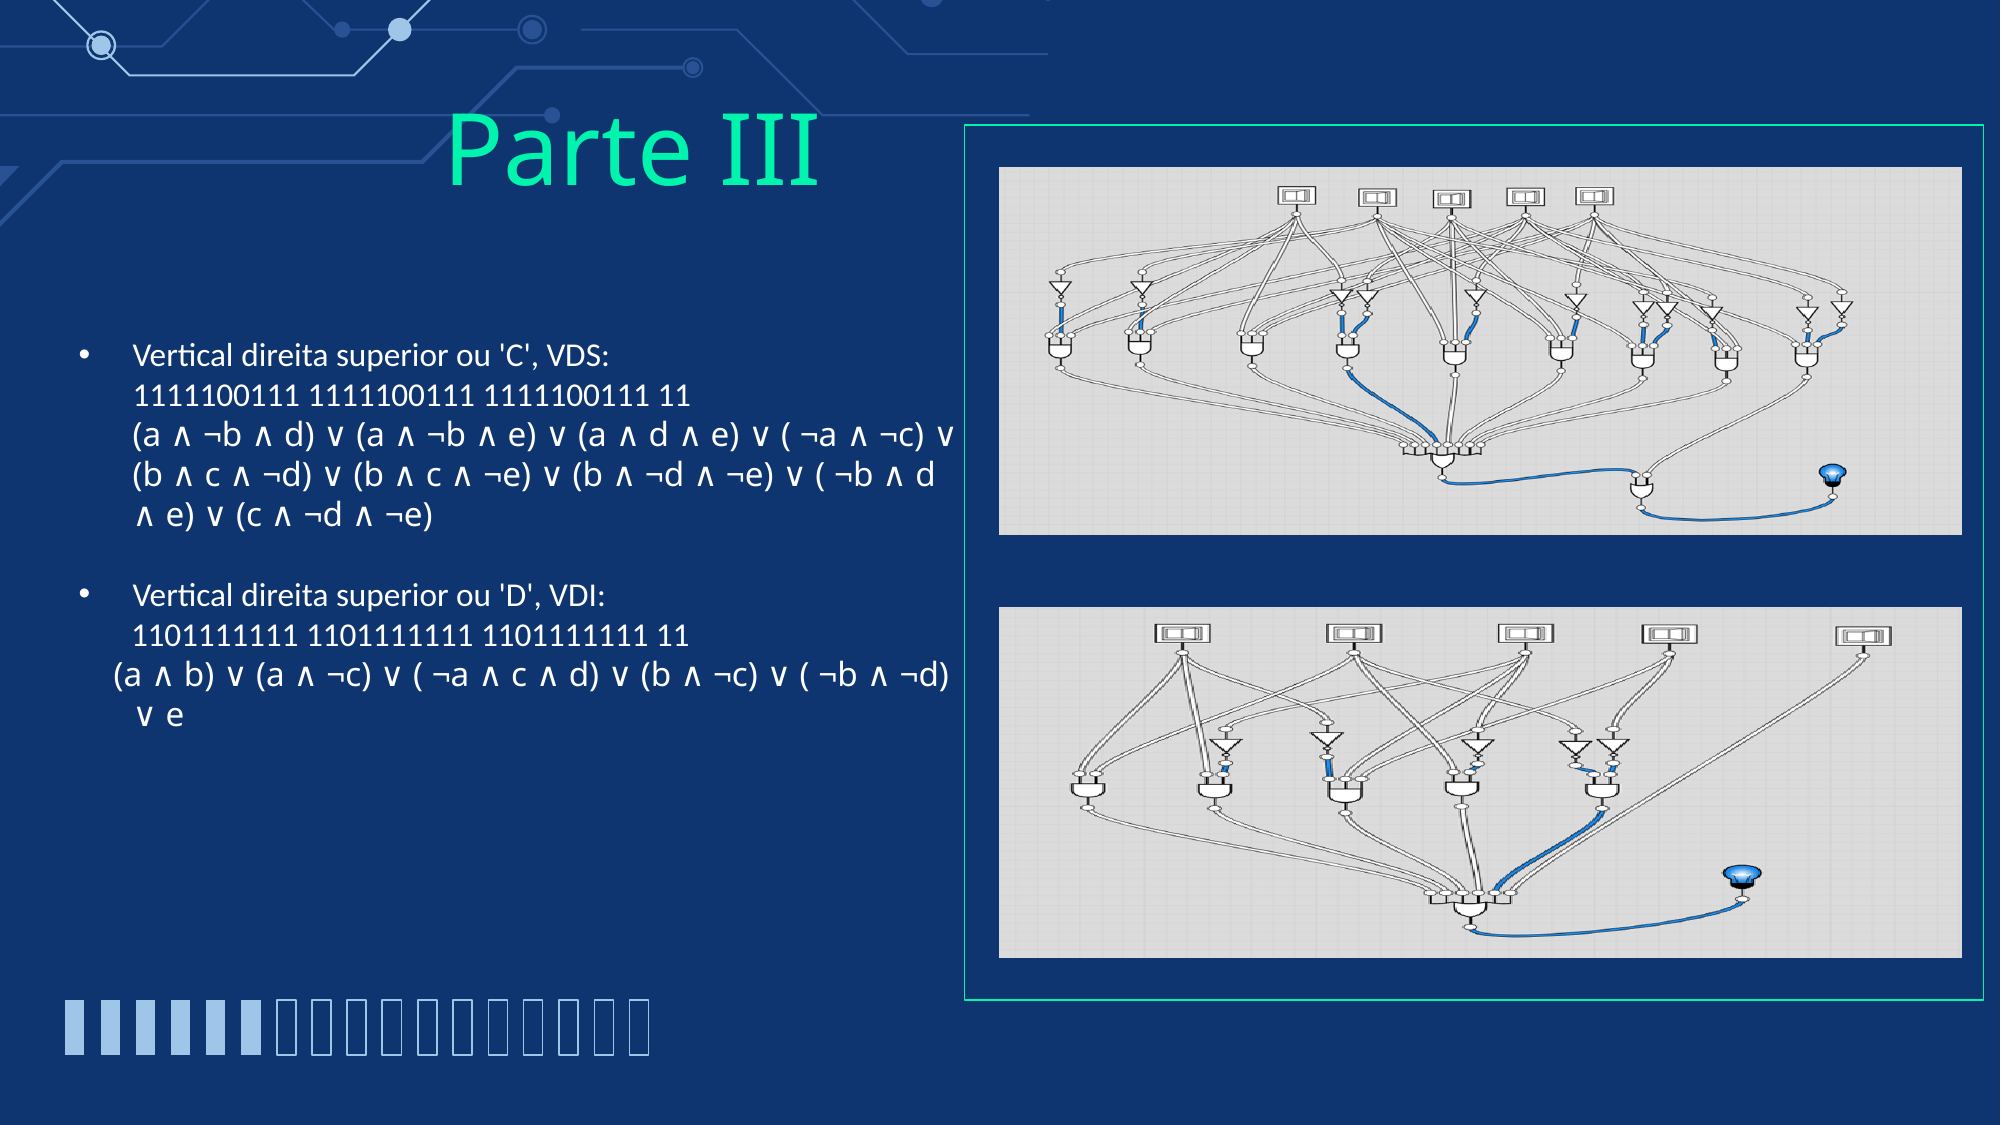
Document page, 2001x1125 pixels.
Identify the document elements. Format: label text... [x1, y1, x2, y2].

title Parte III [157, 86, 926, 203]
subtitle Vertical direita superior ou 'C', VDS: 1111100111 1111100111 1111100111 11 (a ∧ ¬b ∧ d) ∨ (a ∧ ¬b ∧ e) ∨ (a ∧ d ∧ e) ∨ ( ¬a ∧ ¬c) ∨ (b ∧ c ∧ ¬d) ∨ (b ∧ c ∧ ¬e) ∨ (b ∧ ¬d ∧ ¬e) ∨ ( ¬b ∧ d ∧ e) ∨ (c ∧ ¬d ∧ ¬e) Vertical direita superior ou 'D', VDI: 1101111111 1101111111 1101111111 11 (a ∧ b) ∨ (a ∧ ¬c) ∨ ( ¬a ∧ c ∧ d) ∨ (b ∧ ¬c) ∨ ( ¬b ∧ ¬d) ∨ e [57, 203, 962, 943]
picture [999, 167, 1962, 535]
picture [999, 607, 1962, 958]
